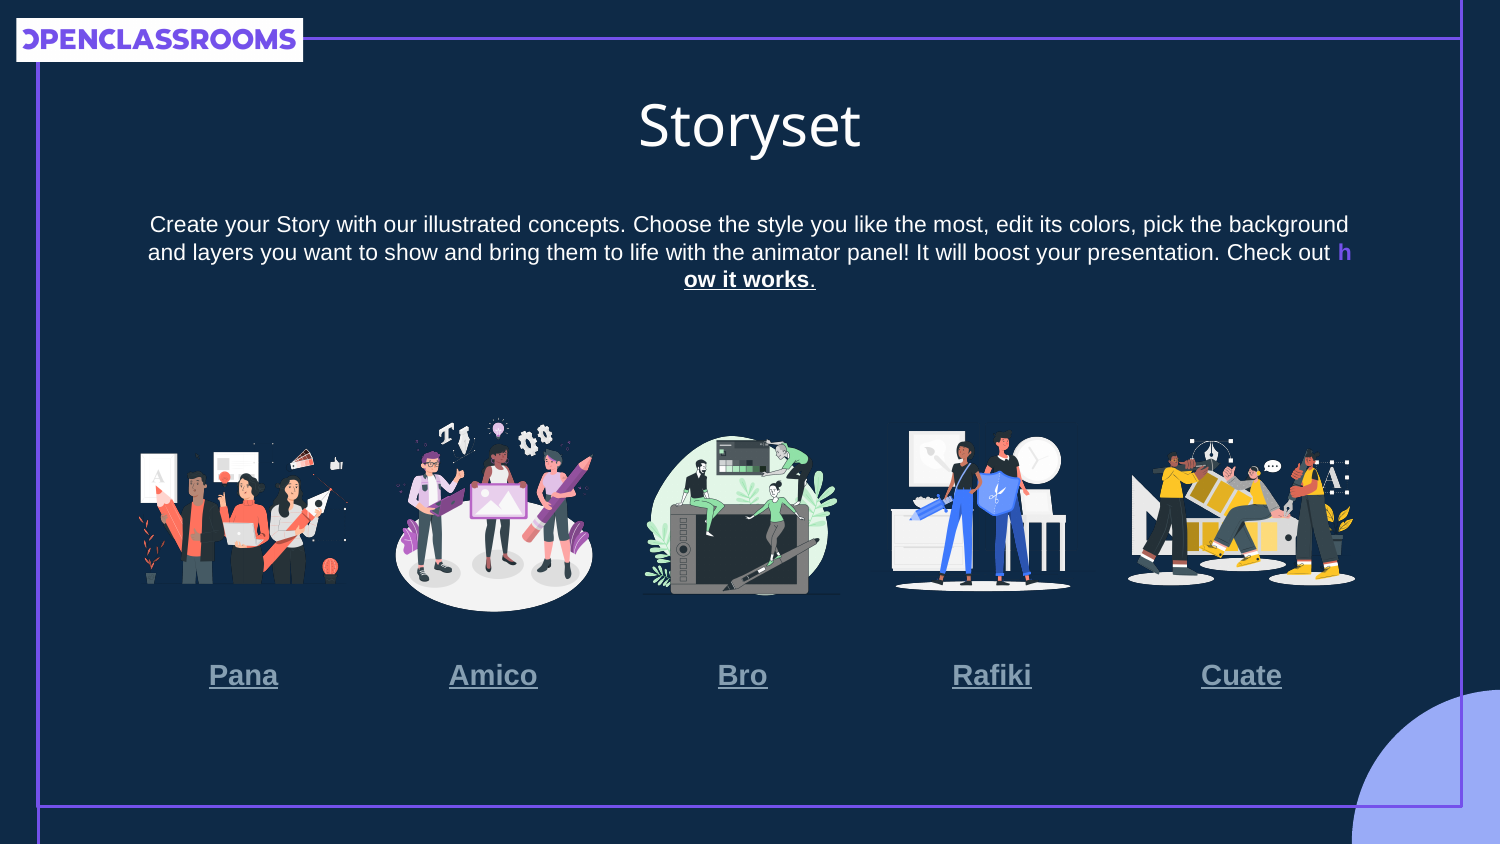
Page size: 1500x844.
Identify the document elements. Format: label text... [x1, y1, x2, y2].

text_box Cuate [1142, 646, 1341, 697]
text_box Bro [643, 646, 842, 697]
picture [625, 412, 852, 610]
text_box Create your Story with our illustrated concepts. Choose the style you like the most, edit its colors, pick the background and layers you want to show and bring them to life with the animator panel! It will boost your presentation. Check out how it works. [117, 194, 1383, 335]
text_box Rafiki [893, 646, 1091, 697]
picture [870, 419, 1096, 604]
picture [389, 406, 599, 616]
text_box Amico [394, 646, 592, 697]
picture [16, 18, 304, 62]
title Storyset [118, 72, 1382, 167]
picture [118, 427, 369, 595]
text_box Pana [144, 646, 343, 697]
picture [1101, 412, 1382, 610]
